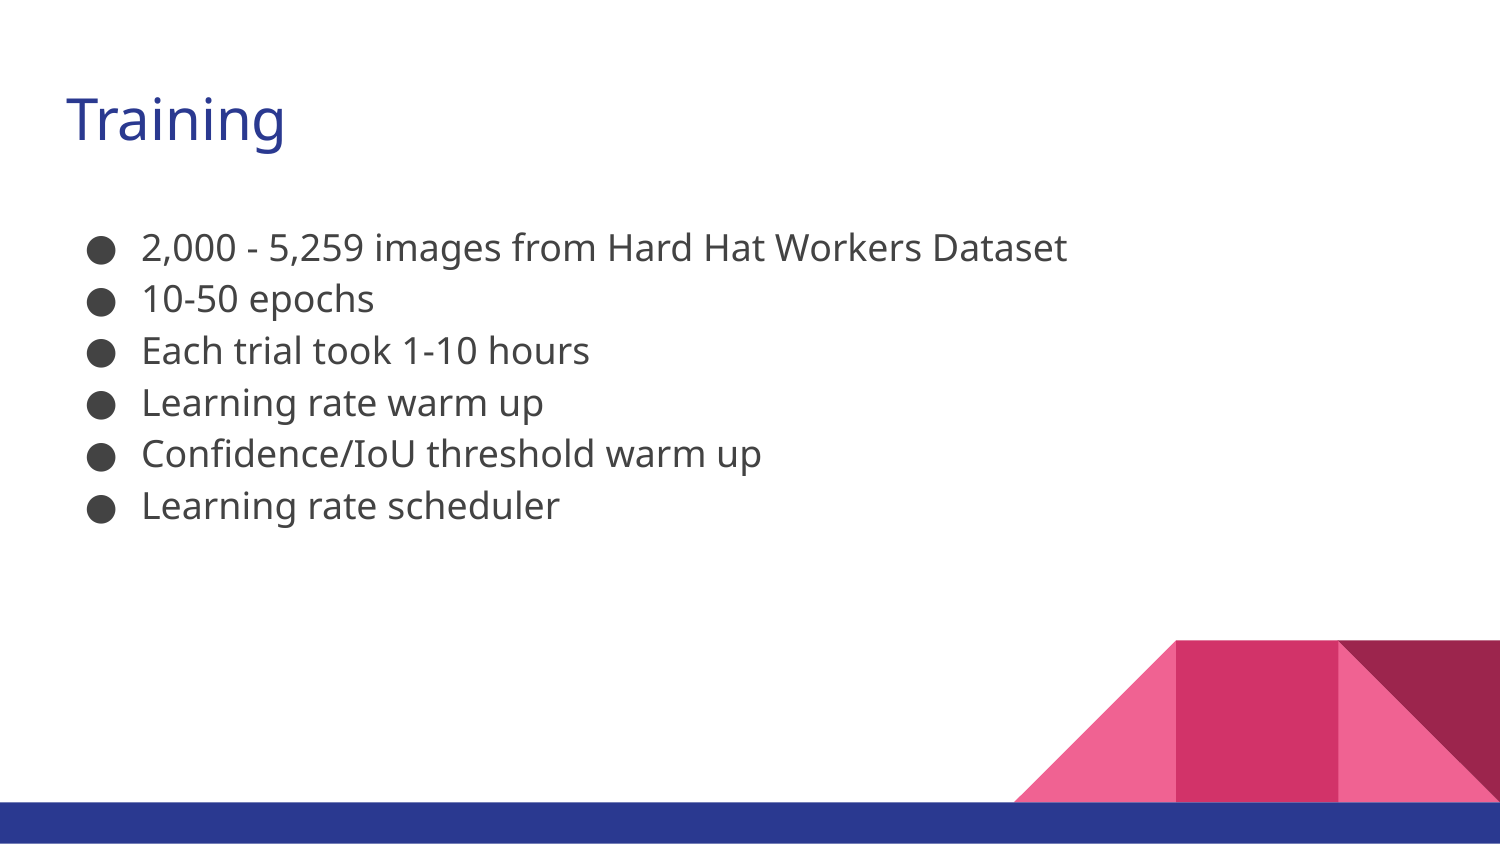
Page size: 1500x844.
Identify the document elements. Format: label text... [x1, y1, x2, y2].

title Training [51, 67, 1449, 167]
list 2,000 - 5,259 images from Hard Hat Workers Dataset 10-50 epochs Each trial took 1-10 hours Learning rate warm up Confidence/IoU threshold warm up Learning rate scheduler [51, 201, 1449, 750]
